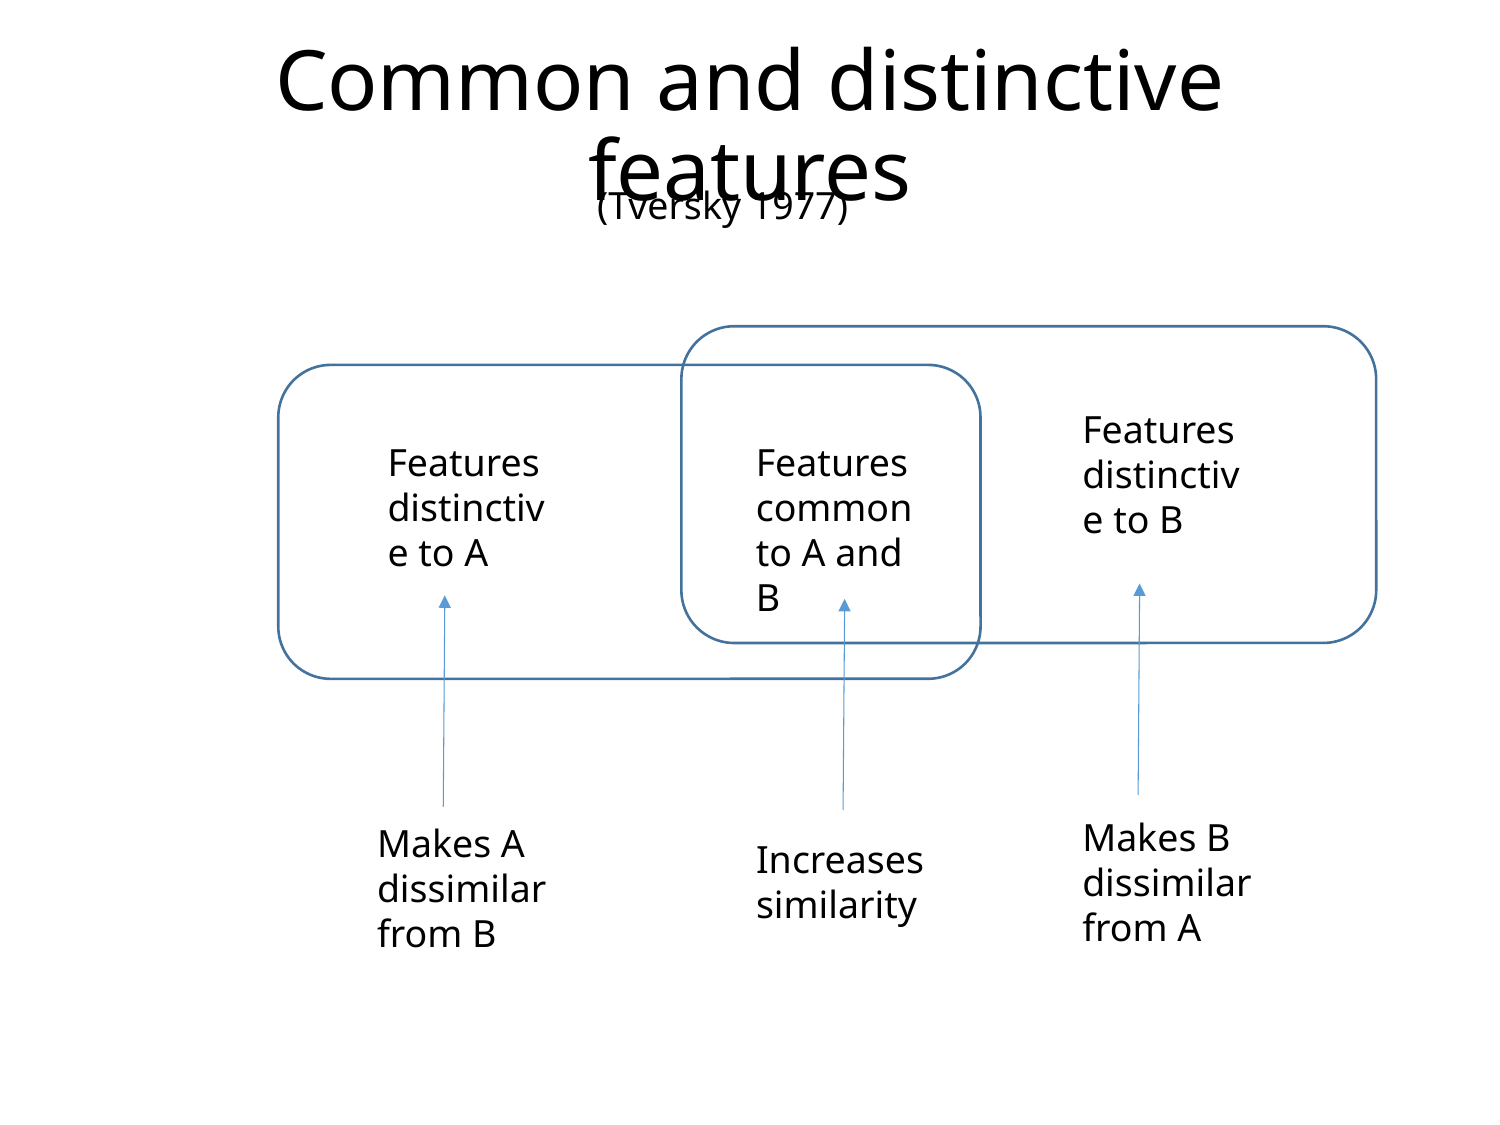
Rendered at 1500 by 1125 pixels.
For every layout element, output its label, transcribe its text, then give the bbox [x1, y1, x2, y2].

text_box (Tversky 1977) [582, 174, 864, 235]
text_box [680, 325, 1378, 645]
text_box Features distinctive to A [372, 432, 562, 582]
text_box Features distinctive to B [1067, 398, 1257, 548]
text_box [277, 363, 843, 680]
text_box Increases similarity [741, 828, 952, 934]
text_box [845, 645, 979, 680]
title Common and distinctive features [103, 59, 1397, 198]
text_box Makes B dissimilar from A [1067, 806, 1278, 956]
text_box Makes A dissimilar from B [362, 812, 573, 962]
